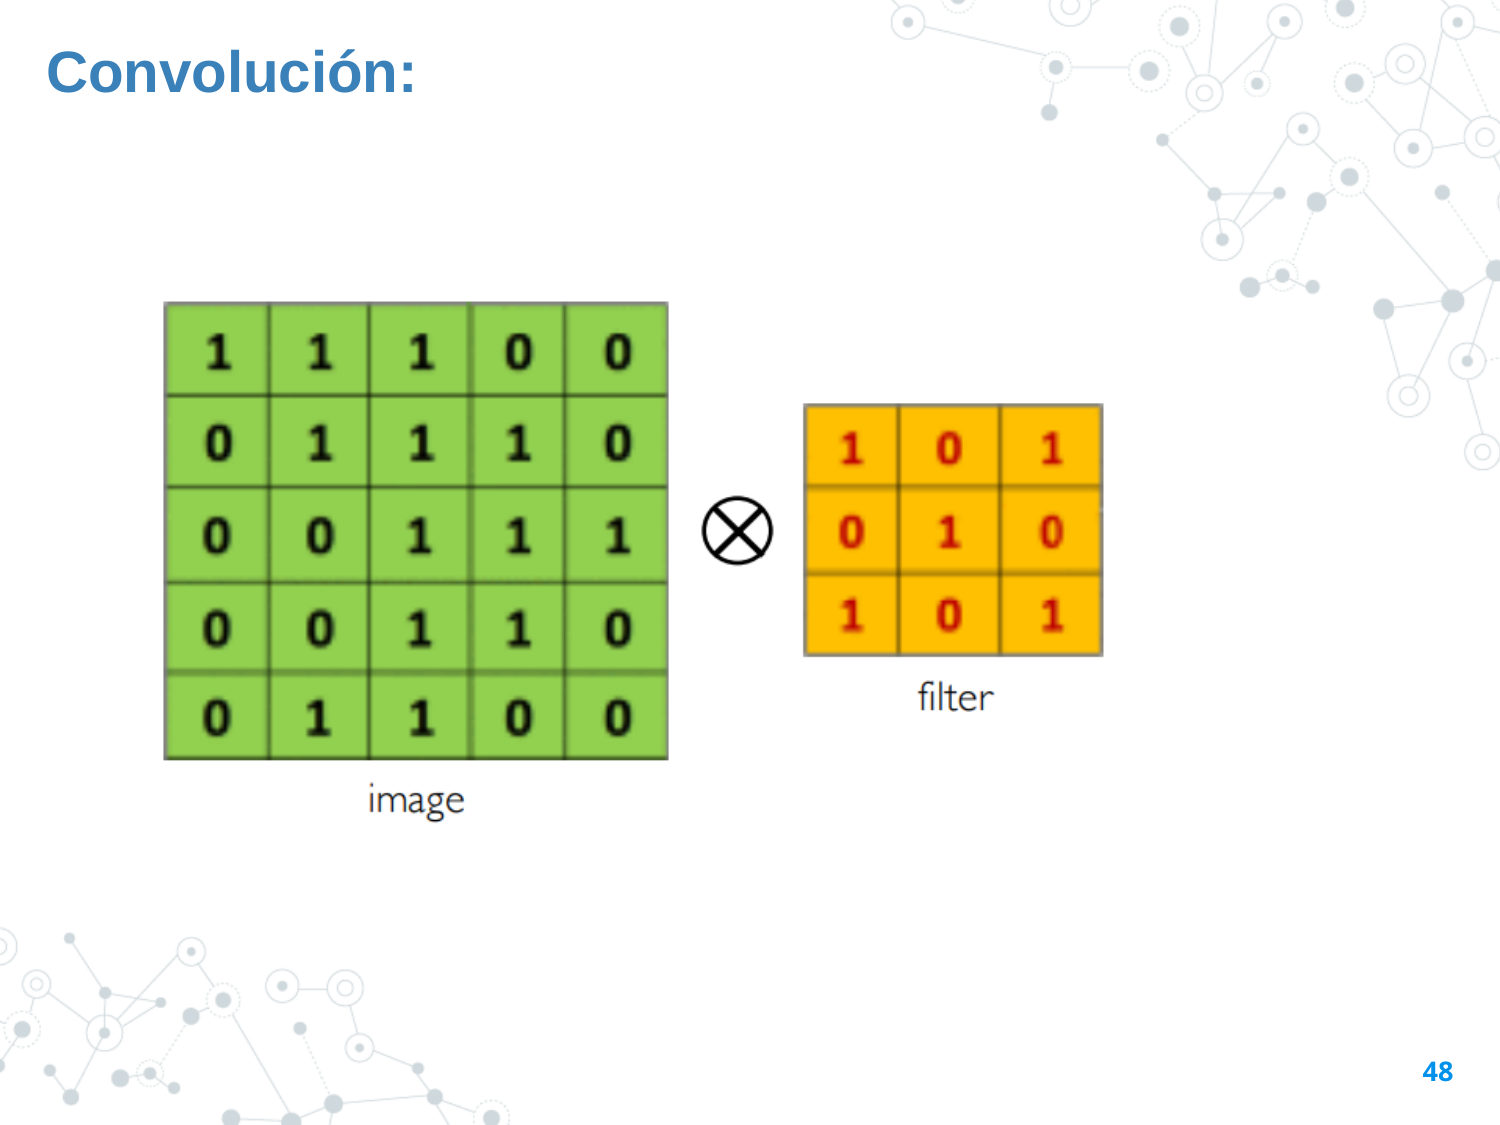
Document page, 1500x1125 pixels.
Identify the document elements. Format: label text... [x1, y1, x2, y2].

picture [0, 0, 1500, 1125]
slide_number 48 [1378, 1038, 1469, 1125]
text_box Convolución: [31, 26, 842, 133]
